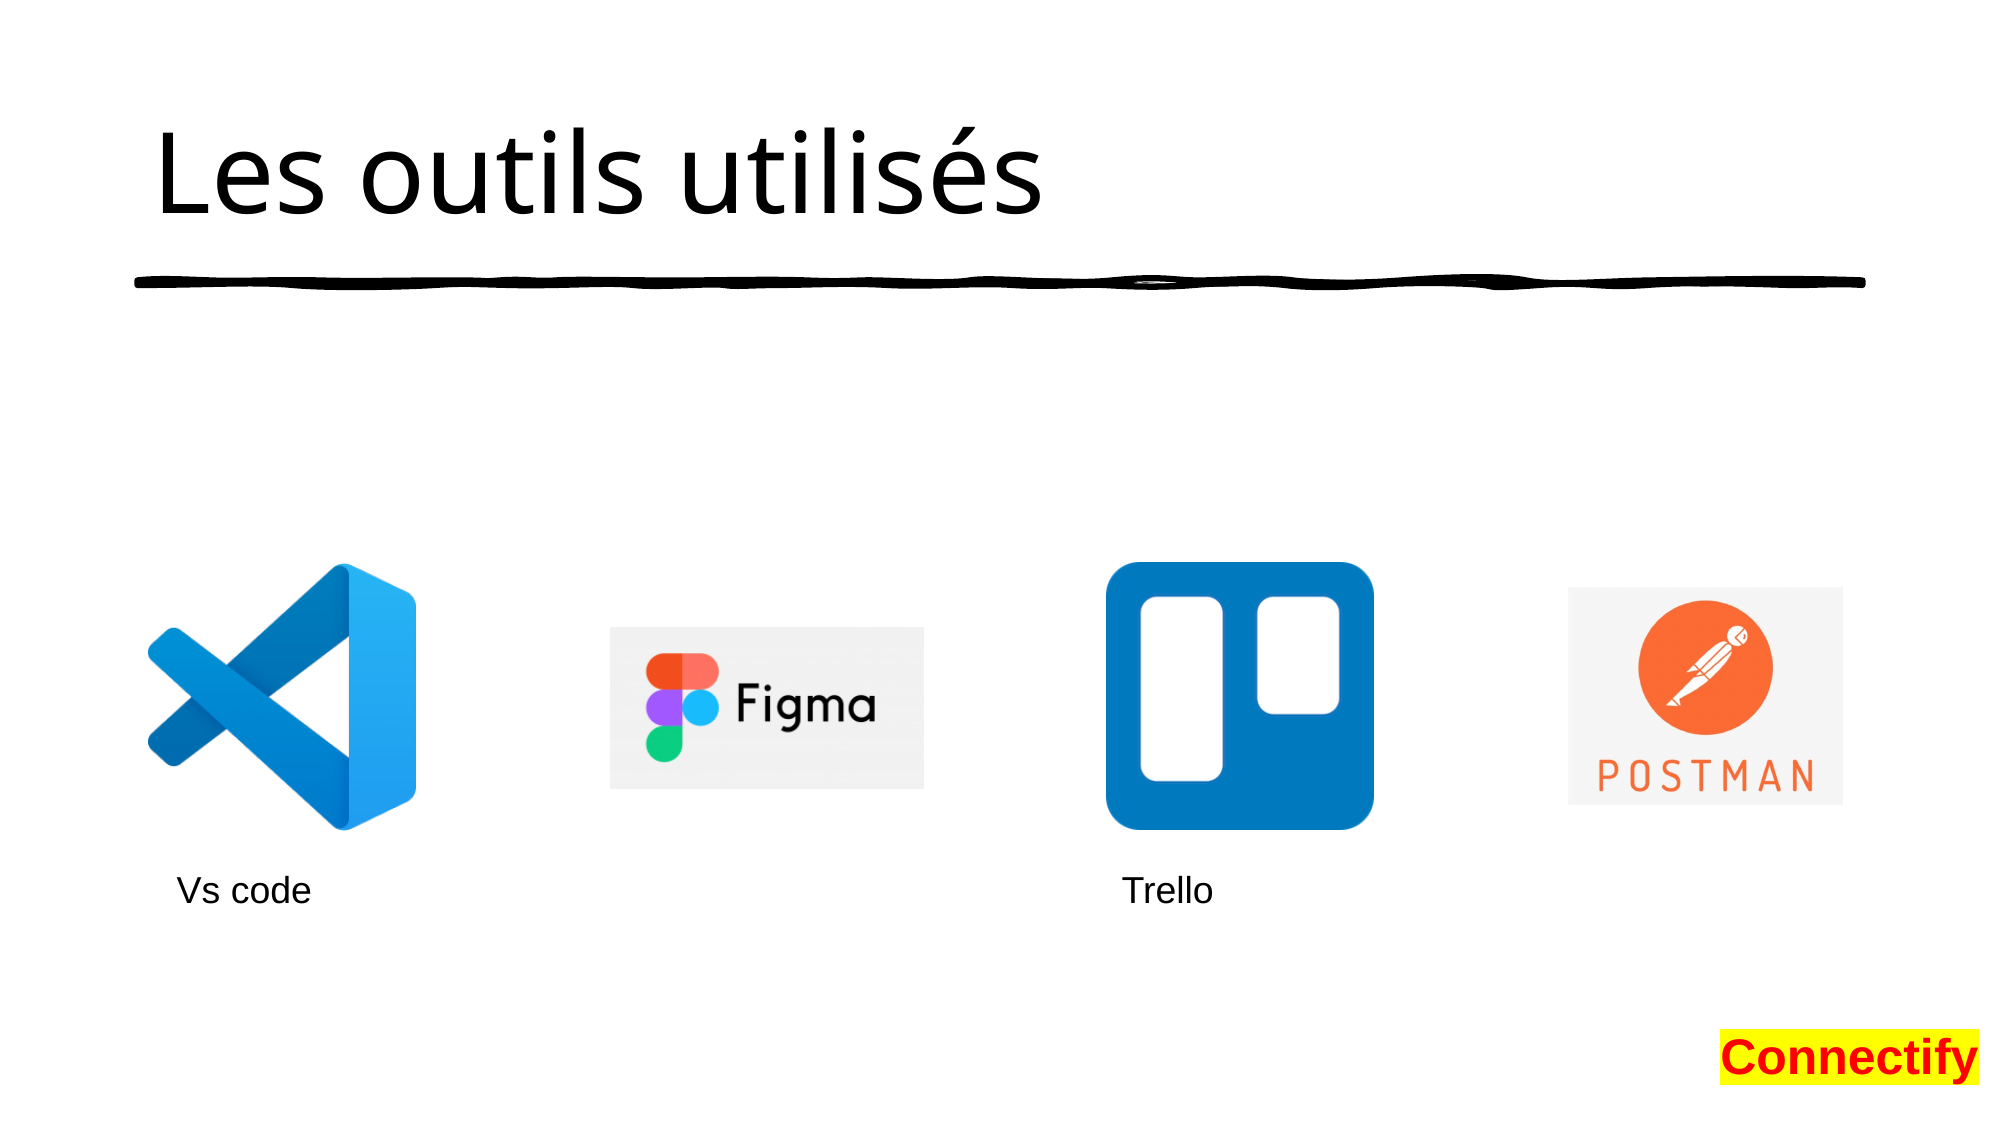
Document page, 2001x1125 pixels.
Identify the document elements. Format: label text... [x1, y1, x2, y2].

text_box Vs code [161, 858, 416, 918]
text_box Trello [1106, 858, 1319, 918]
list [148, 563, 416, 831]
text_box Connectify [1705, 1016, 2000, 1092]
picture [1568, 587, 1843, 805]
picture [1106, 562, 1374, 830]
picture [610, 627, 924, 789]
title Les outils utilisés [137, 59, 1863, 278]
